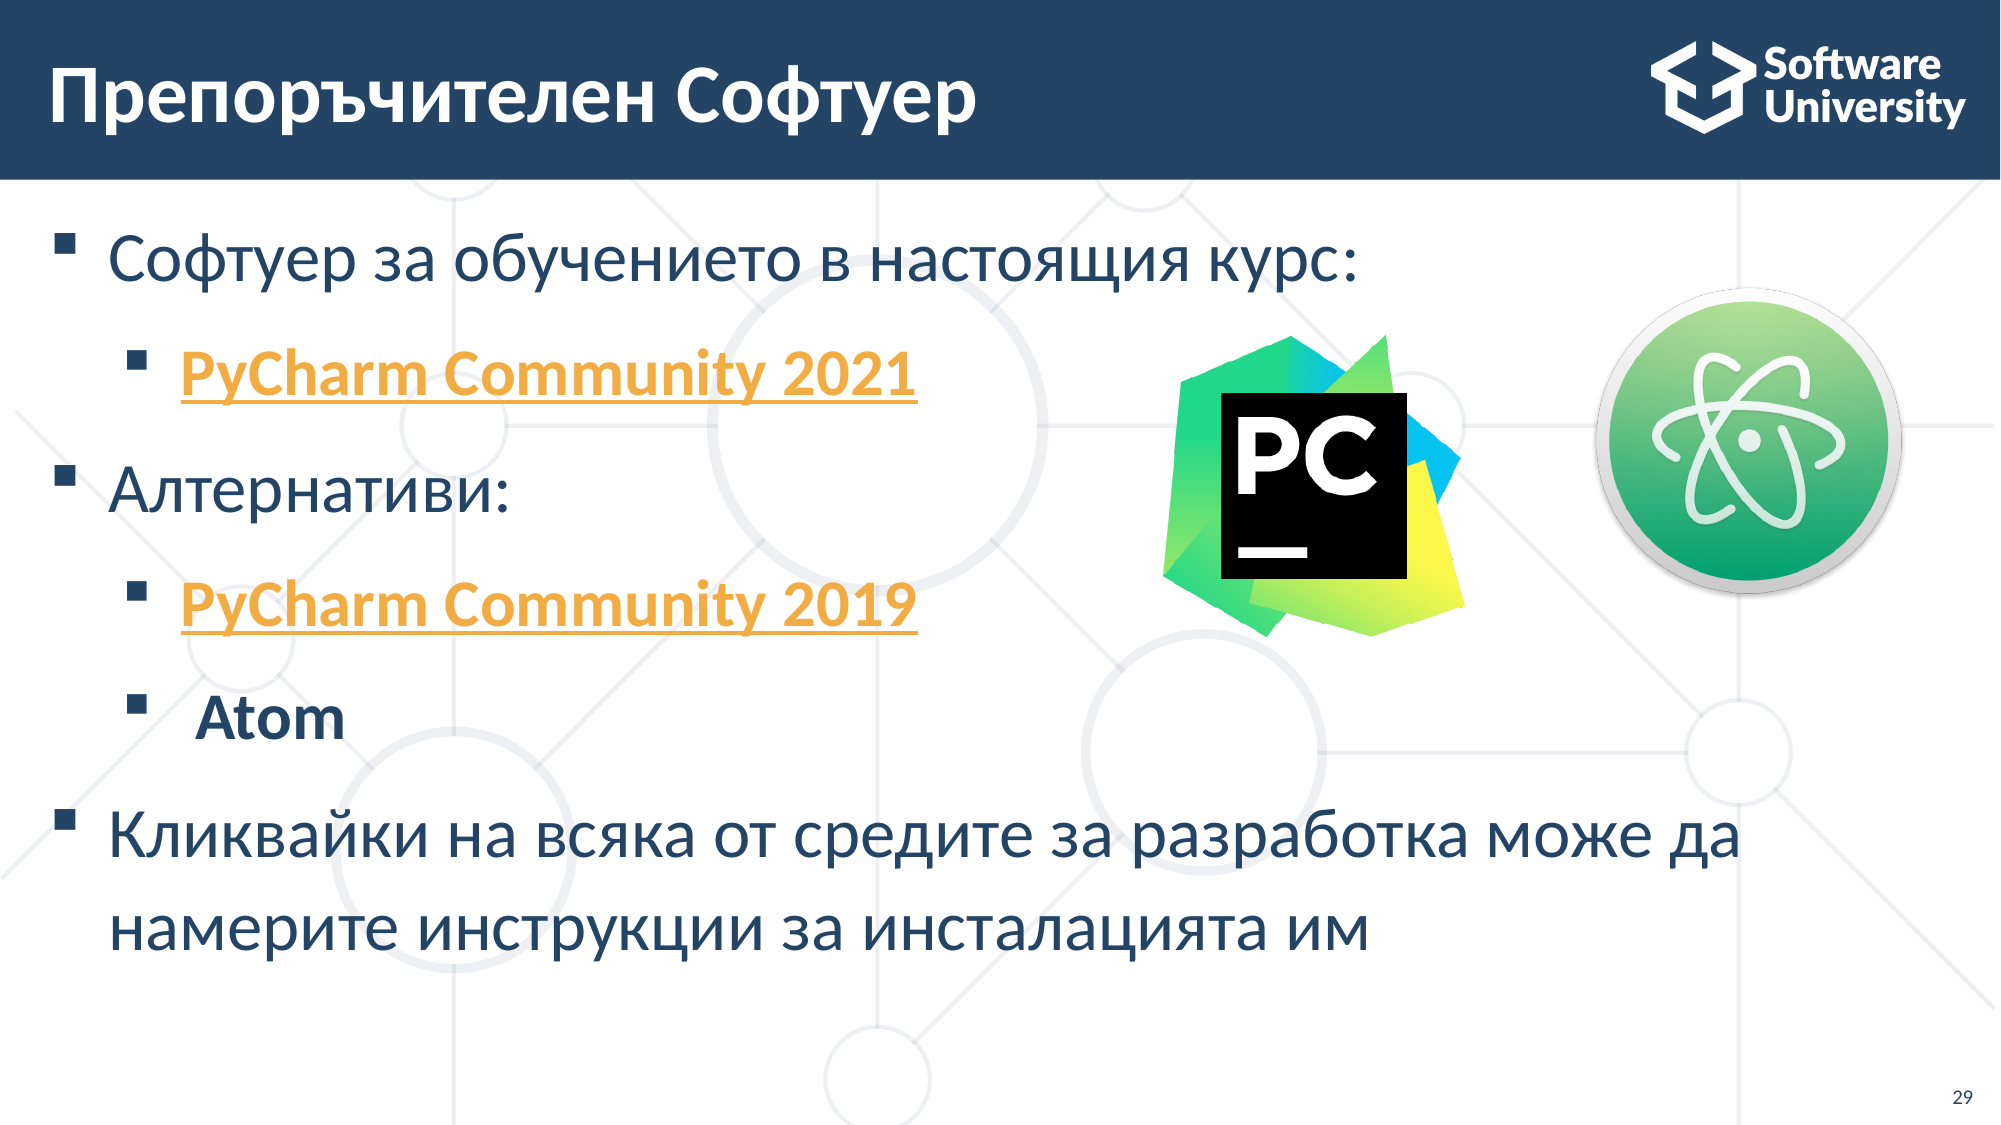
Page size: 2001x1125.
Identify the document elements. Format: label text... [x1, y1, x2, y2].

picture [1574, 266, 1922, 615]
title Препоръчителен Софтуер [31, 16, 1625, 162]
list Софтуер за обучението в настоящия курс: PyCharm Community 2021 Алтернативи: PyCharm Community 2019 Atom Кликвайки на всяка от средите за разработка може да намерите инструкции за инсталацията им [31, 196, 1970, 1104]
picture [1651, 41, 1966, 134]
slide_number 29 [1927, 1067, 1989, 1117]
picture [1125, 296, 1502, 674]
